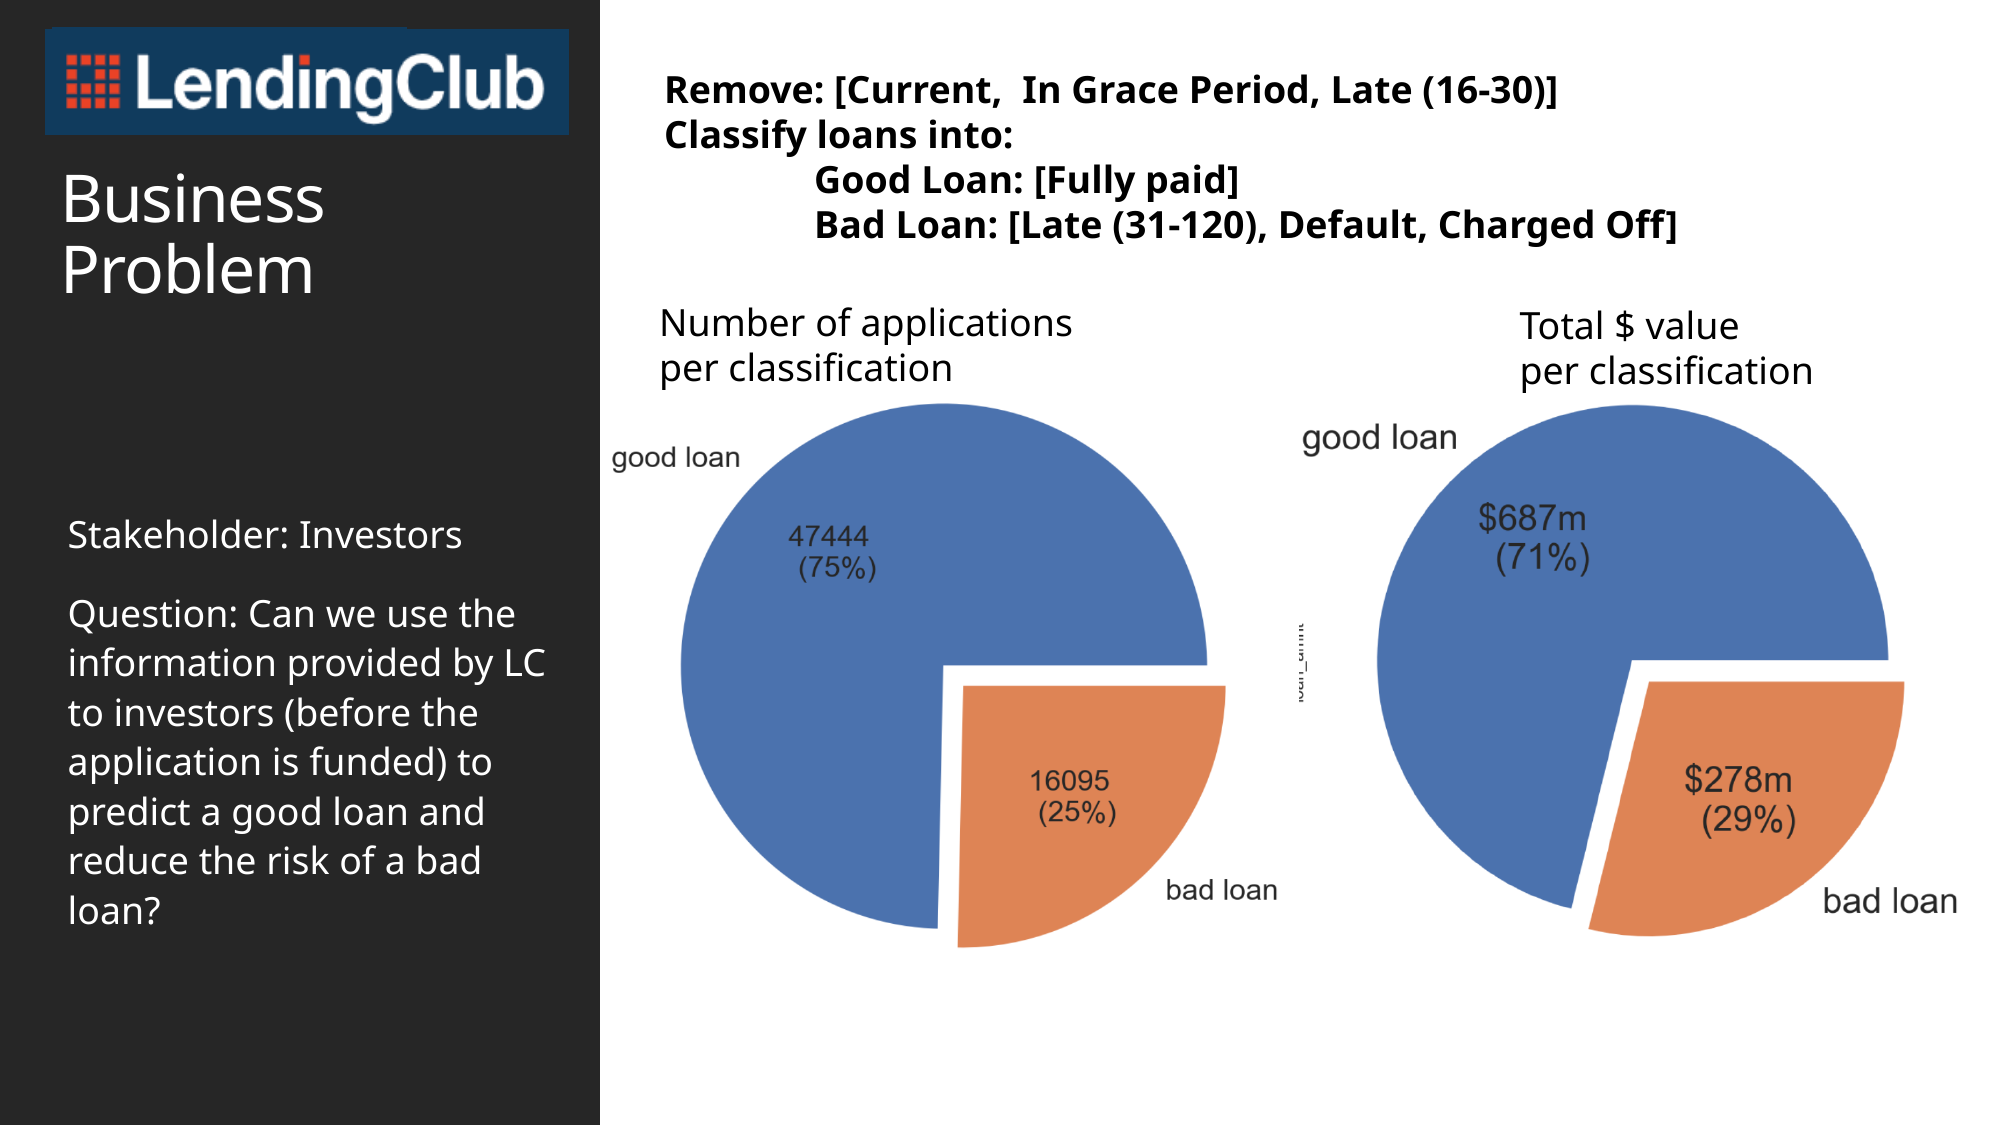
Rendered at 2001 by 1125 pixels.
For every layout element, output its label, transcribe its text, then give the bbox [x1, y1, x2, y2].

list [44, 29, 569, 135]
list Stakeholder: Investors Question: Can we use the information provided by LC to investors (before the application is funded) to predict a good loan and reduce the risk of a bad loan? [52, 499, 569, 1002]
picture [1298, 402, 1966, 953]
text_box Remove: [Current, In Grace Period, Late (16-30)] Classify loans into: Good Loan: [Fully paid] Bad Loan: [Late (31-120), Default, Charged Off] [649, 58, 1695, 254]
title Business Problem [45, 156, 569, 316]
picture [609, 402, 1284, 953]
text_box Total $ value per classification [1504, 294, 1830, 399]
text_box Number of applications per classification [644, 291, 1099, 396]
